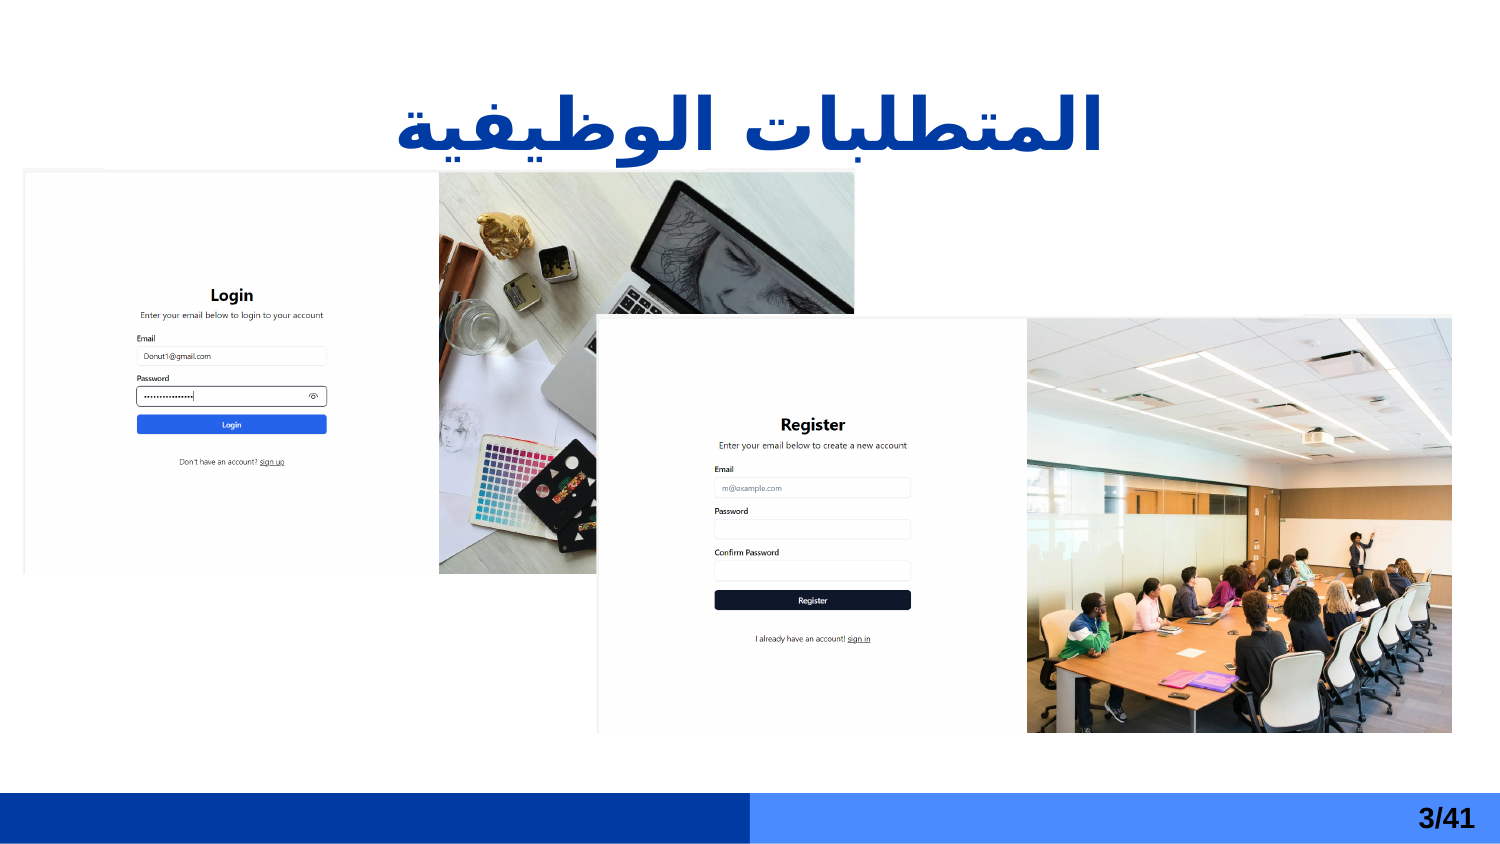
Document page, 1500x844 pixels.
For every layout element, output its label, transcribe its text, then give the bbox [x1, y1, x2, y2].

picture [22, 168, 1453, 734]
text_box 3/41 [1403, 791, 1500, 842]
title المتطلبات الوظيفية [117, 62, 1383, 157]
